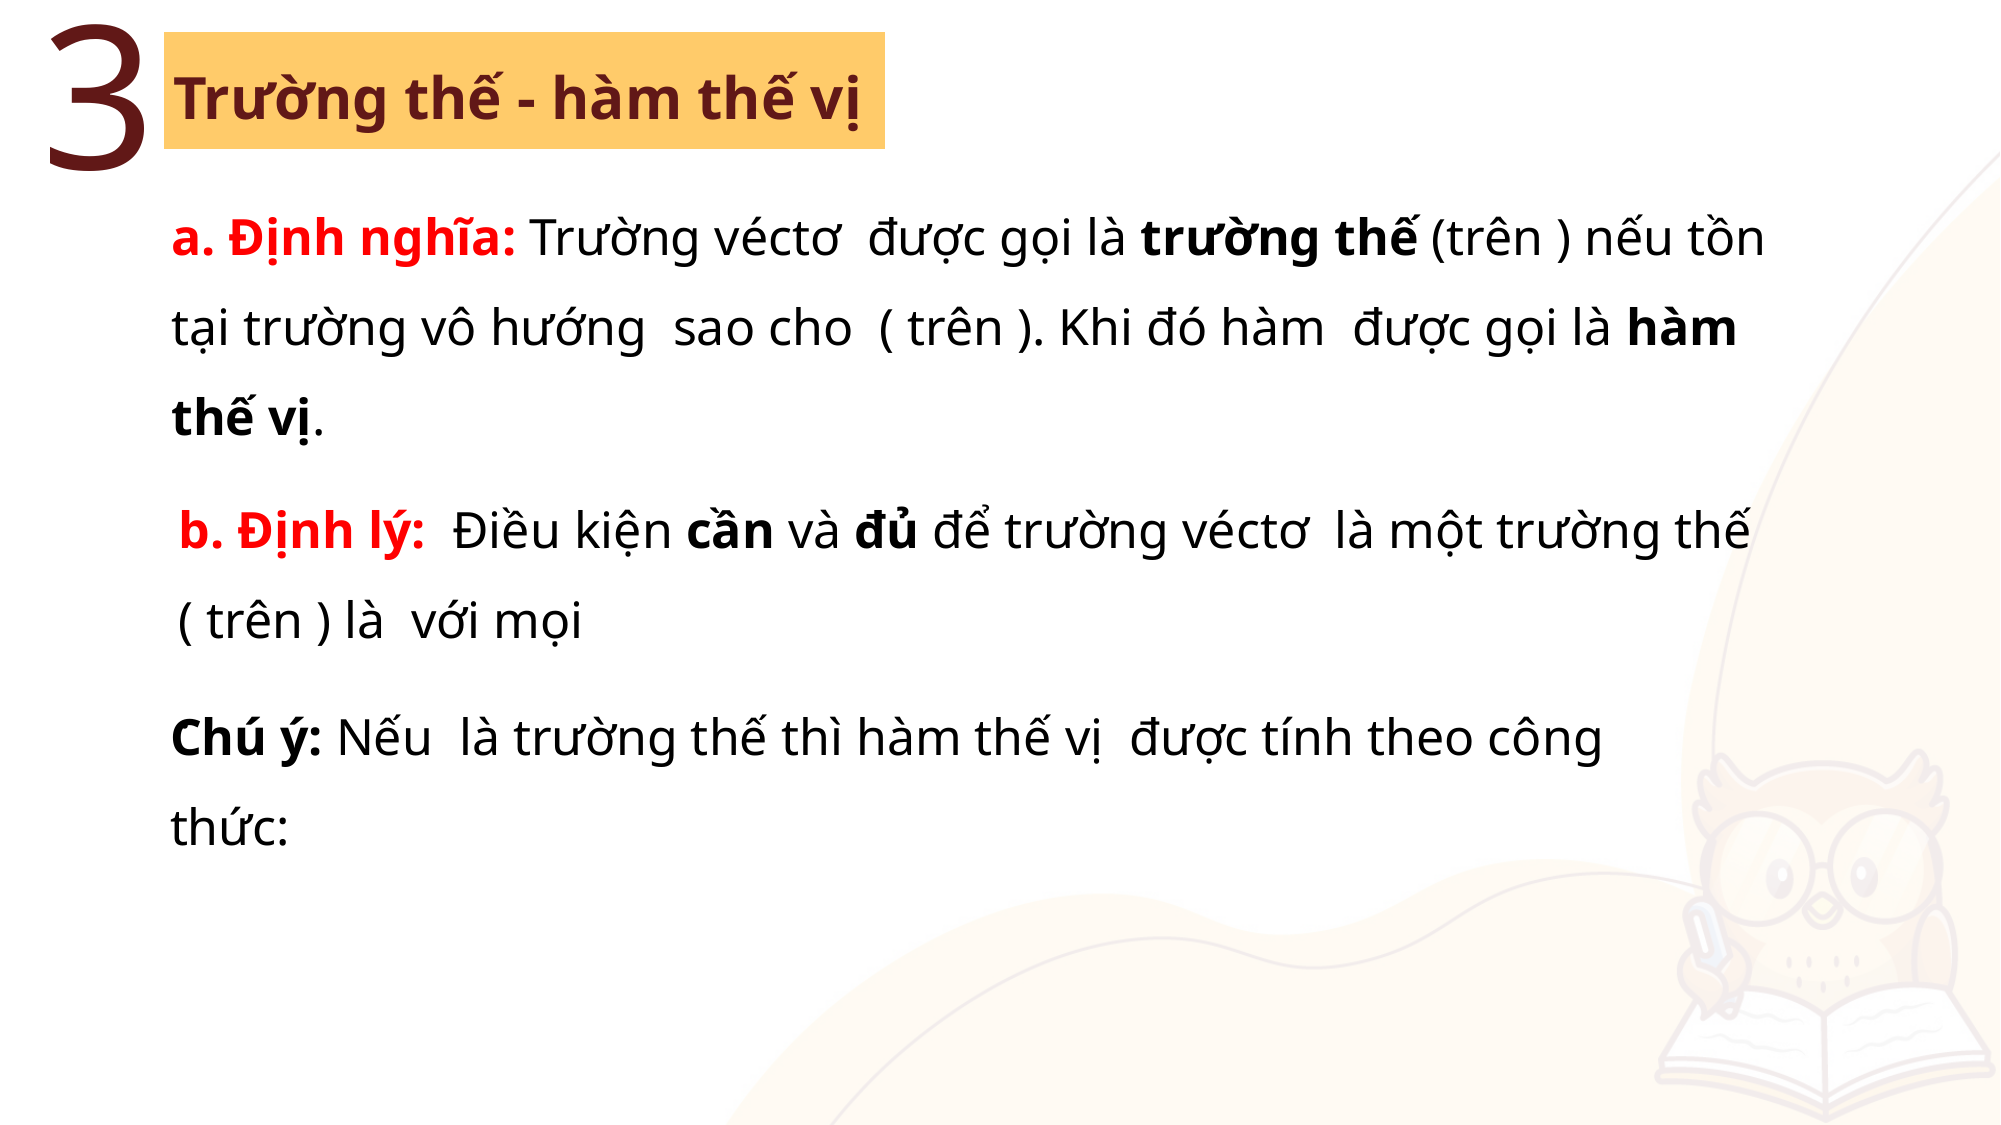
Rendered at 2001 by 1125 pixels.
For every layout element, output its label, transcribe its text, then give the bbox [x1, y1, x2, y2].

text_box [452, 734, 1692, 920]
text_box [118, 49, 886, 197]
text_box [1206, 686, 1275, 734]
text_box 3 [26, 0, 171, 217]
text_box Trường thế - hàm thế vị [158, 53, 878, 139]
text_box [171, 32, 886, 49]
